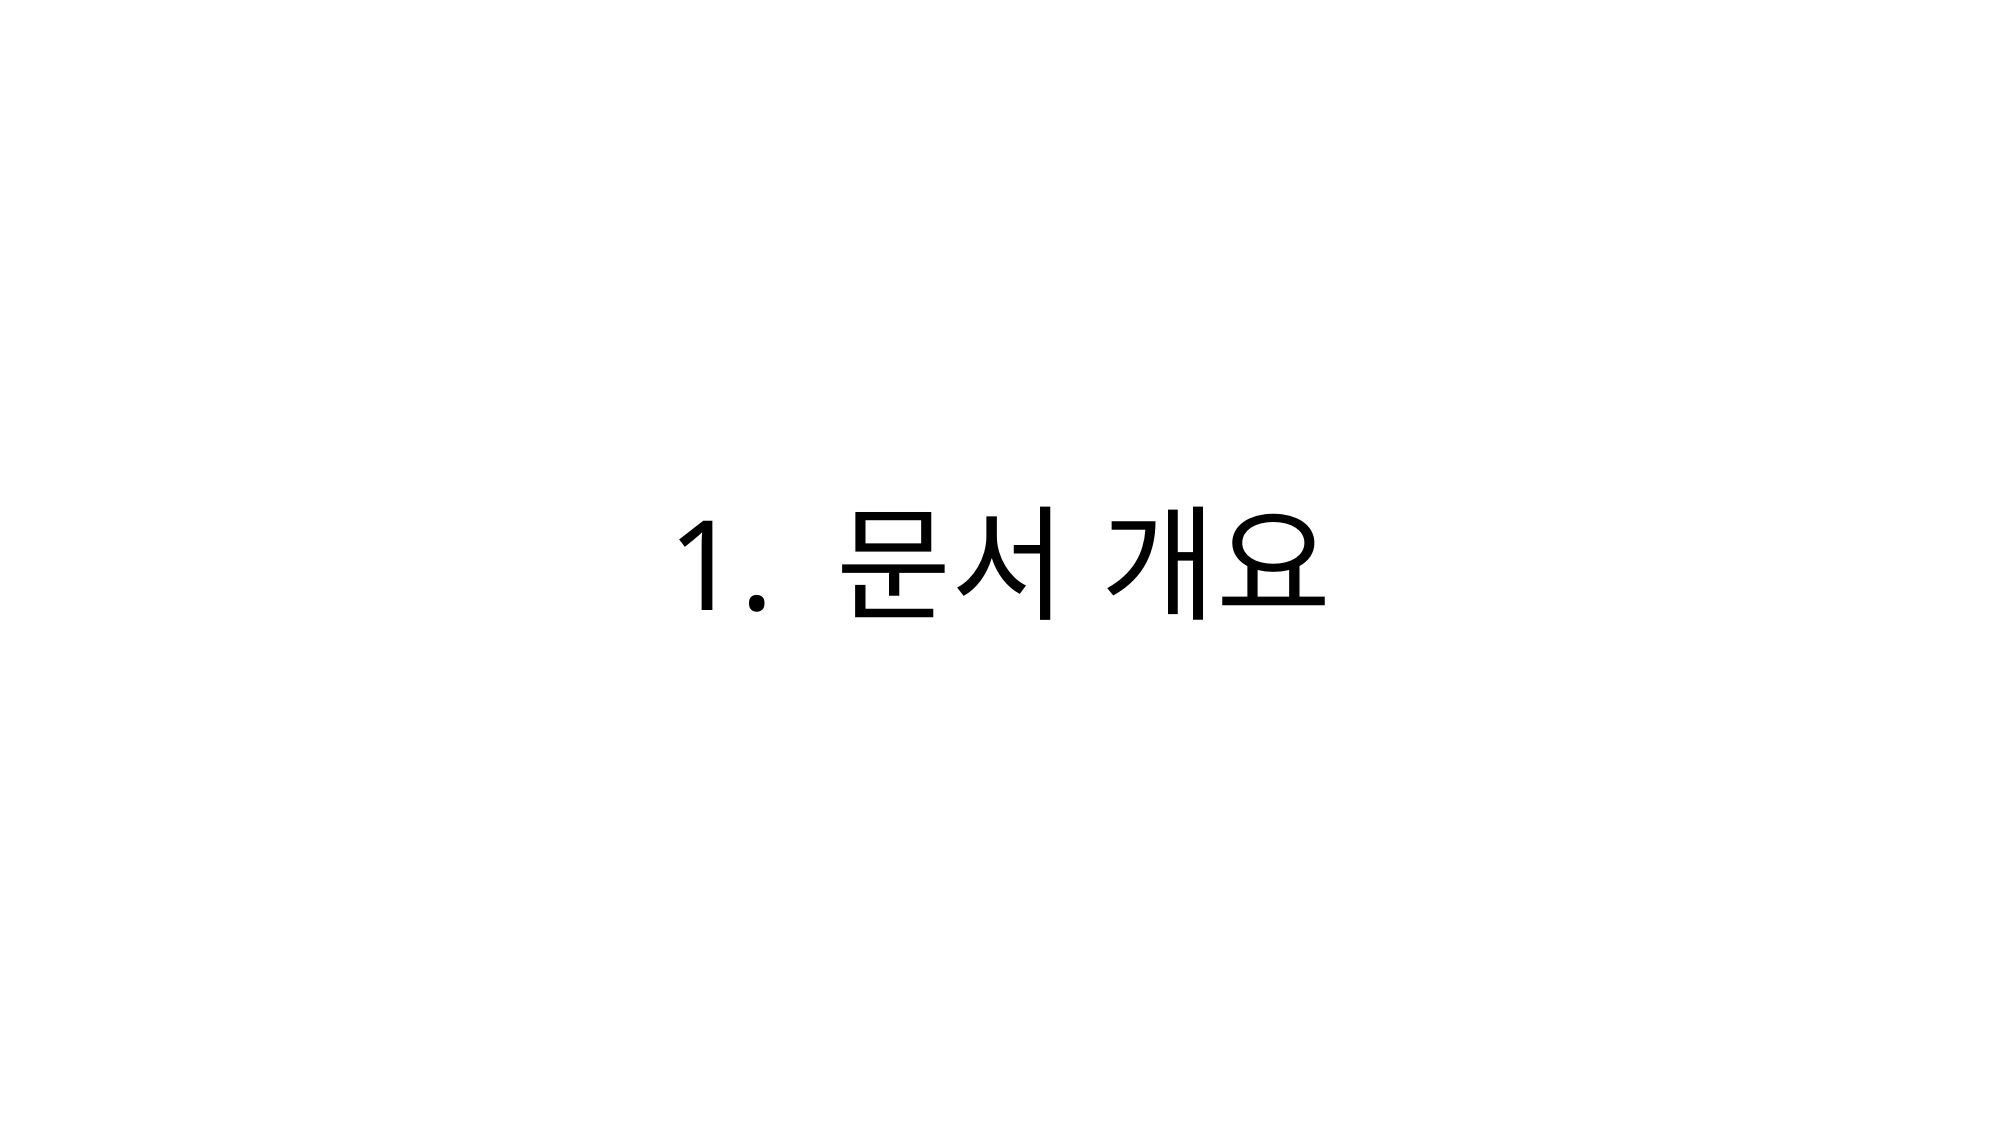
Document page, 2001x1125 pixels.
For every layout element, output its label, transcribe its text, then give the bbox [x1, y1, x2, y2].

title 1. 문서 개요 [210, 199, 1790, 645]
